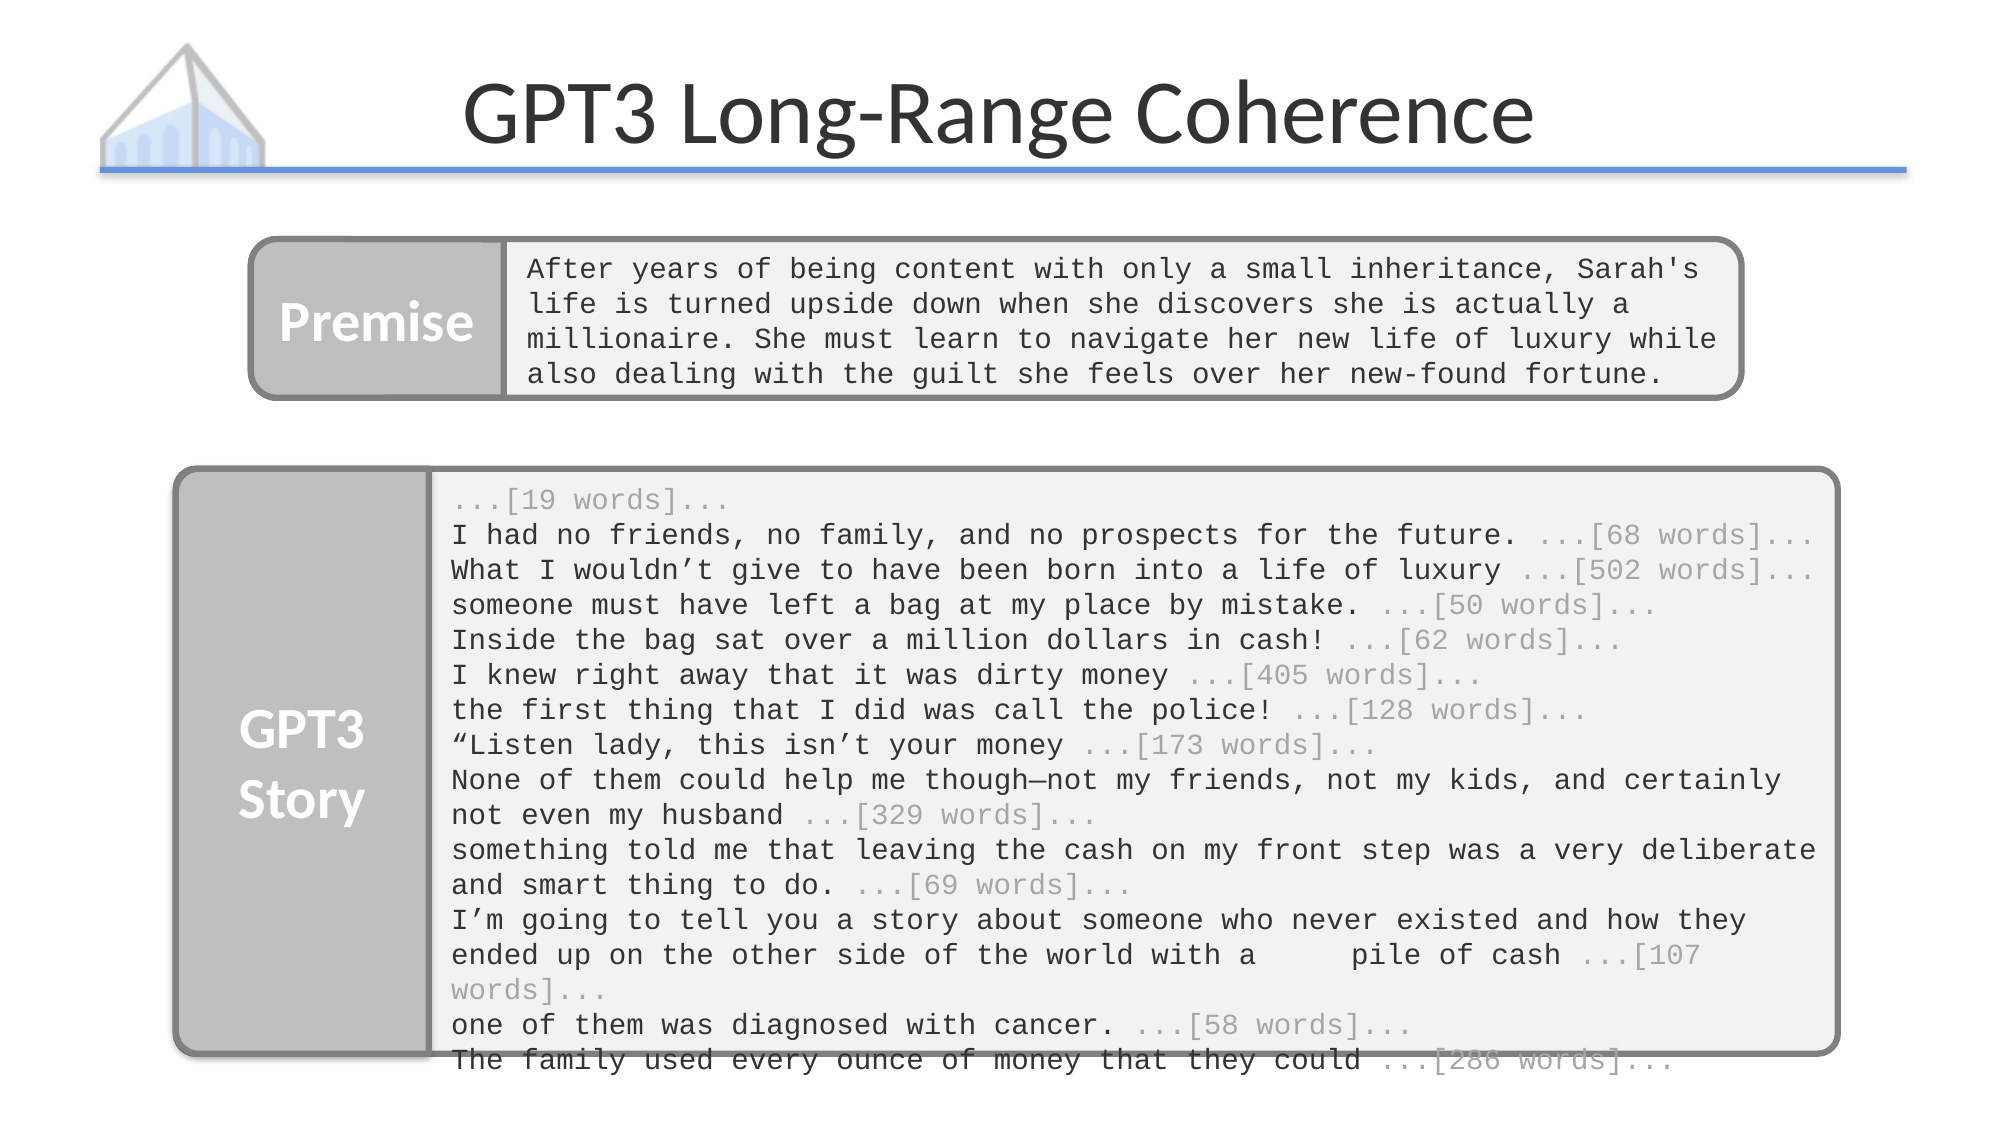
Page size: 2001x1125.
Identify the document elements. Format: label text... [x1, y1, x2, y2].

text_box [173, 466, 431, 1056]
text_box [430, 466, 1834, 1056]
title GPT3 Long-Range Coherence [0, 23, 2000, 190]
text_box [333, 236, 1732, 400]
text_box After years of being content with only a small inheritance, Sarah's life is turned upside down when she discovers she is actually a millionaire. She must learn to navigate her new life of luxury while also dealing with the guilt she feels over her new-found fortune. [512, 242, 1750, 397]
text_box Premise [248, 236, 506, 400]
text_box ...[19 words]... I had no friends, no family, and no prospects for the future. ...[68 words]... What I wouldn’t give to have been born into a life of luxury ...[502 words]... someone must have left a bag at my place by mistake. ...[50 words]... Inside the bag sat over a million dollars in cash! ...[62 words]... I knew right away that it was dirty money ...[405 words]... the first thing that I did was call the police! ...[128 words]... “Listen lady, this isn’t your money ...[173 words]... None of them could help me though—not my friends, not my kids, and certainly not even my husband ...[329 words]... something told me that leaving the cash on my front step was a very deliberate and smart thing to do. ...[69 words]... I’m going to tell you a story about someone who never existed and how they ended up on the other side of the world with a pile of cash ...[107 words]... one of them was diagnosed with cancer. ...[58 words]... The family used every ounce of money that they could ...[286 words]... [436, 473, 1838, 1083]
text_box GPT3 Story [223, 682, 381, 838]
